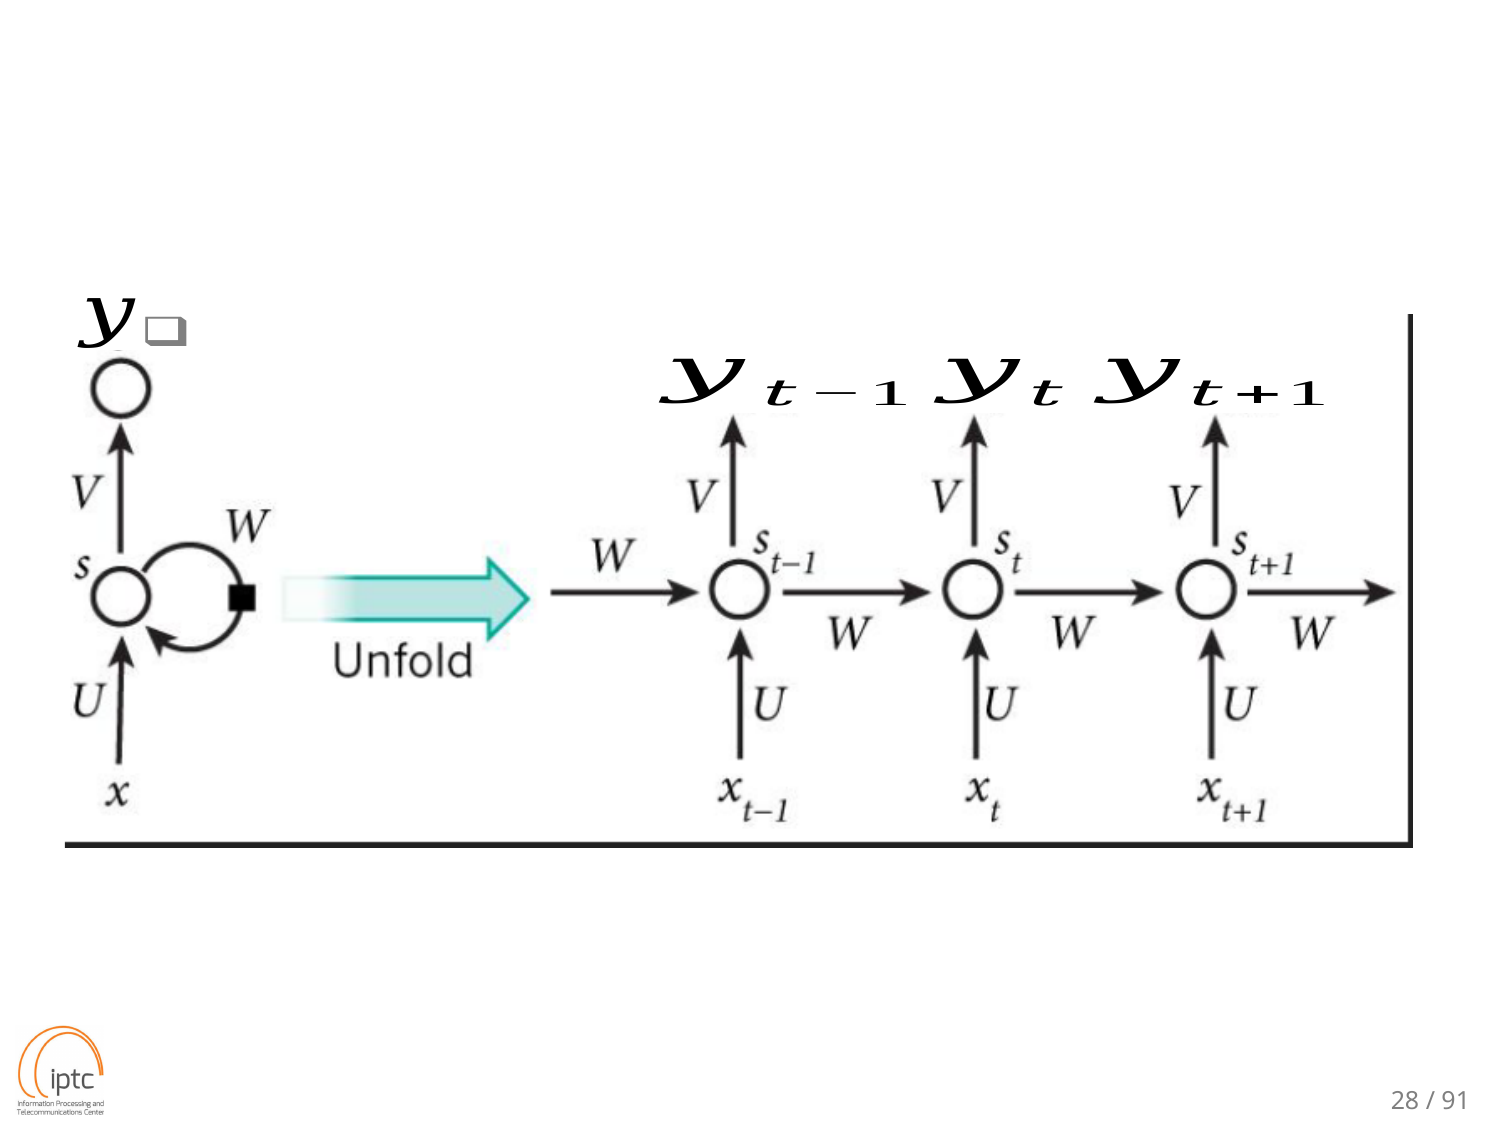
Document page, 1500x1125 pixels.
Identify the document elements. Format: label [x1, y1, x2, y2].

picture [64, 314, 1414, 848]
picture [15, 1025, 104, 1115]
